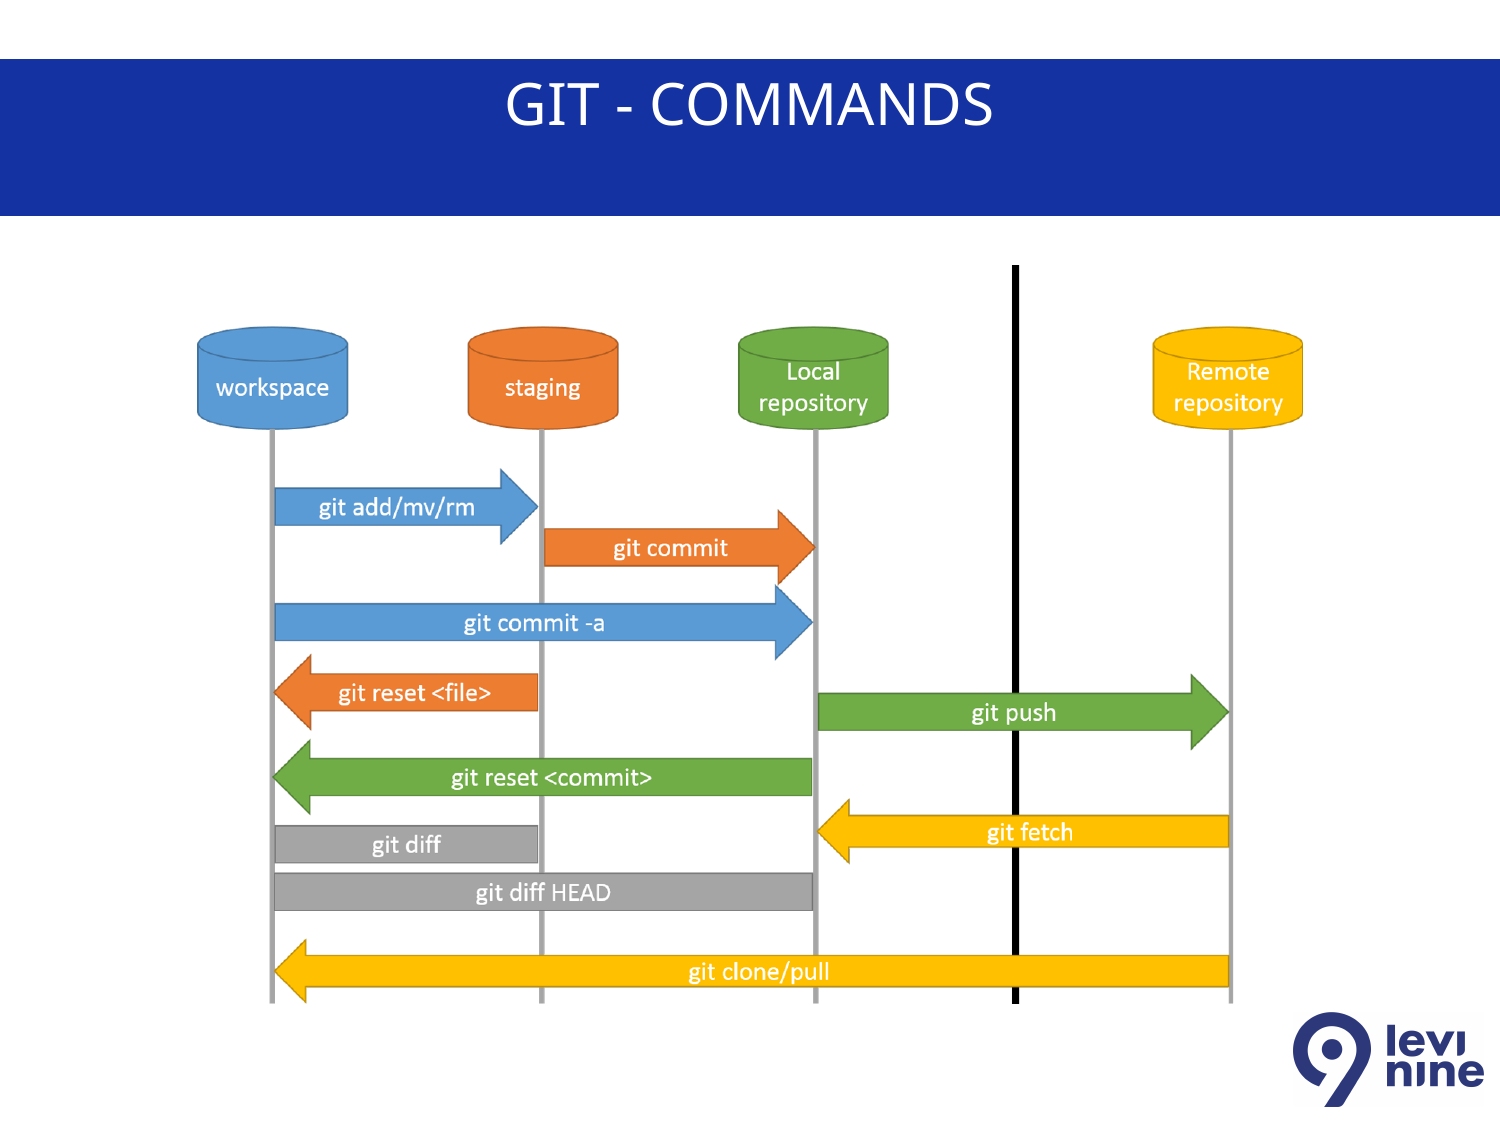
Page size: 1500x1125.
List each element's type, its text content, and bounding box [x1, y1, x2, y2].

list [197, 265, 1303, 1005]
title GIT - Commands [0, 59, 1500, 216]
picture [1293, 1012, 1484, 1107]
